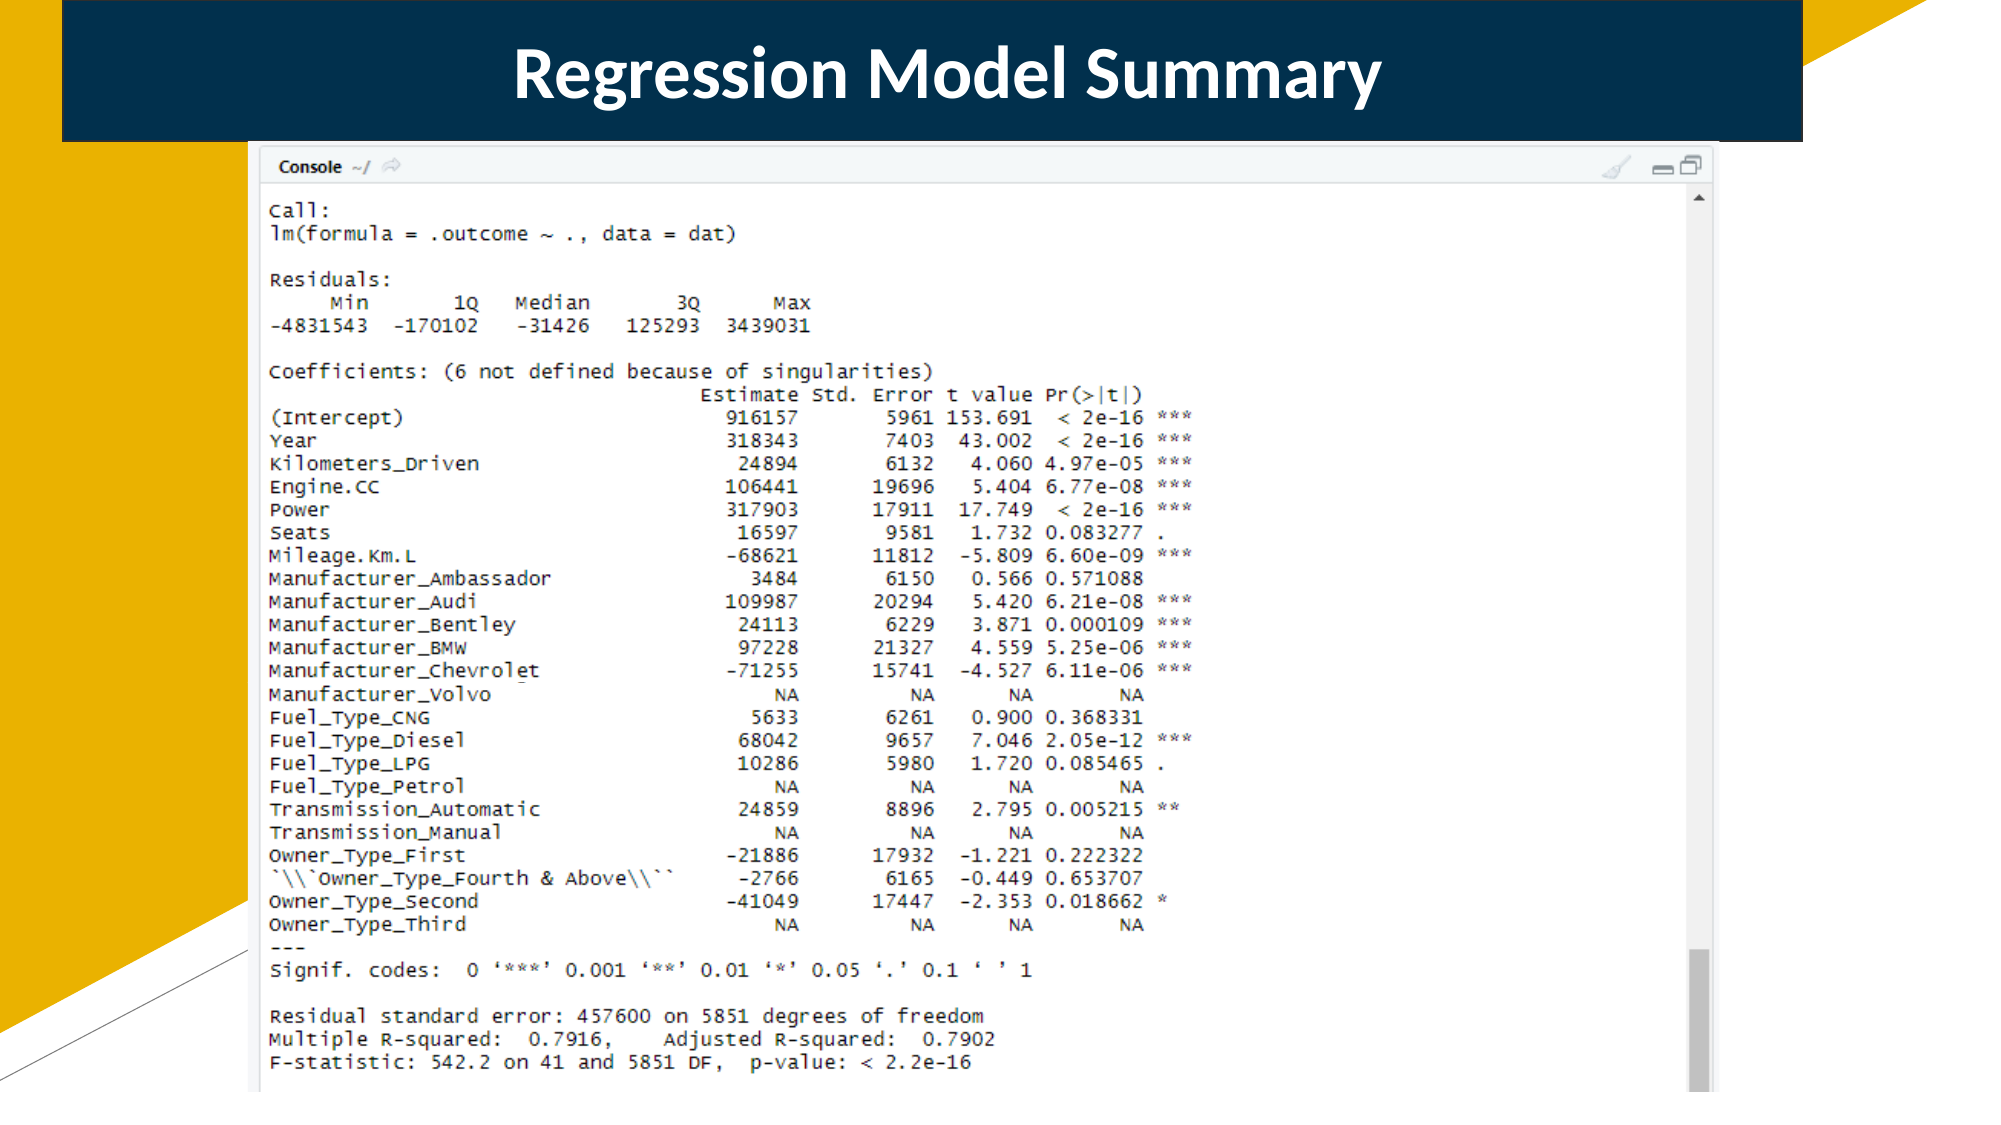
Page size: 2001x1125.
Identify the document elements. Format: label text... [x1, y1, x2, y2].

picture [247, 141, 1720, 1092]
title Regression Model Summary [62, 0, 1803, 142]
